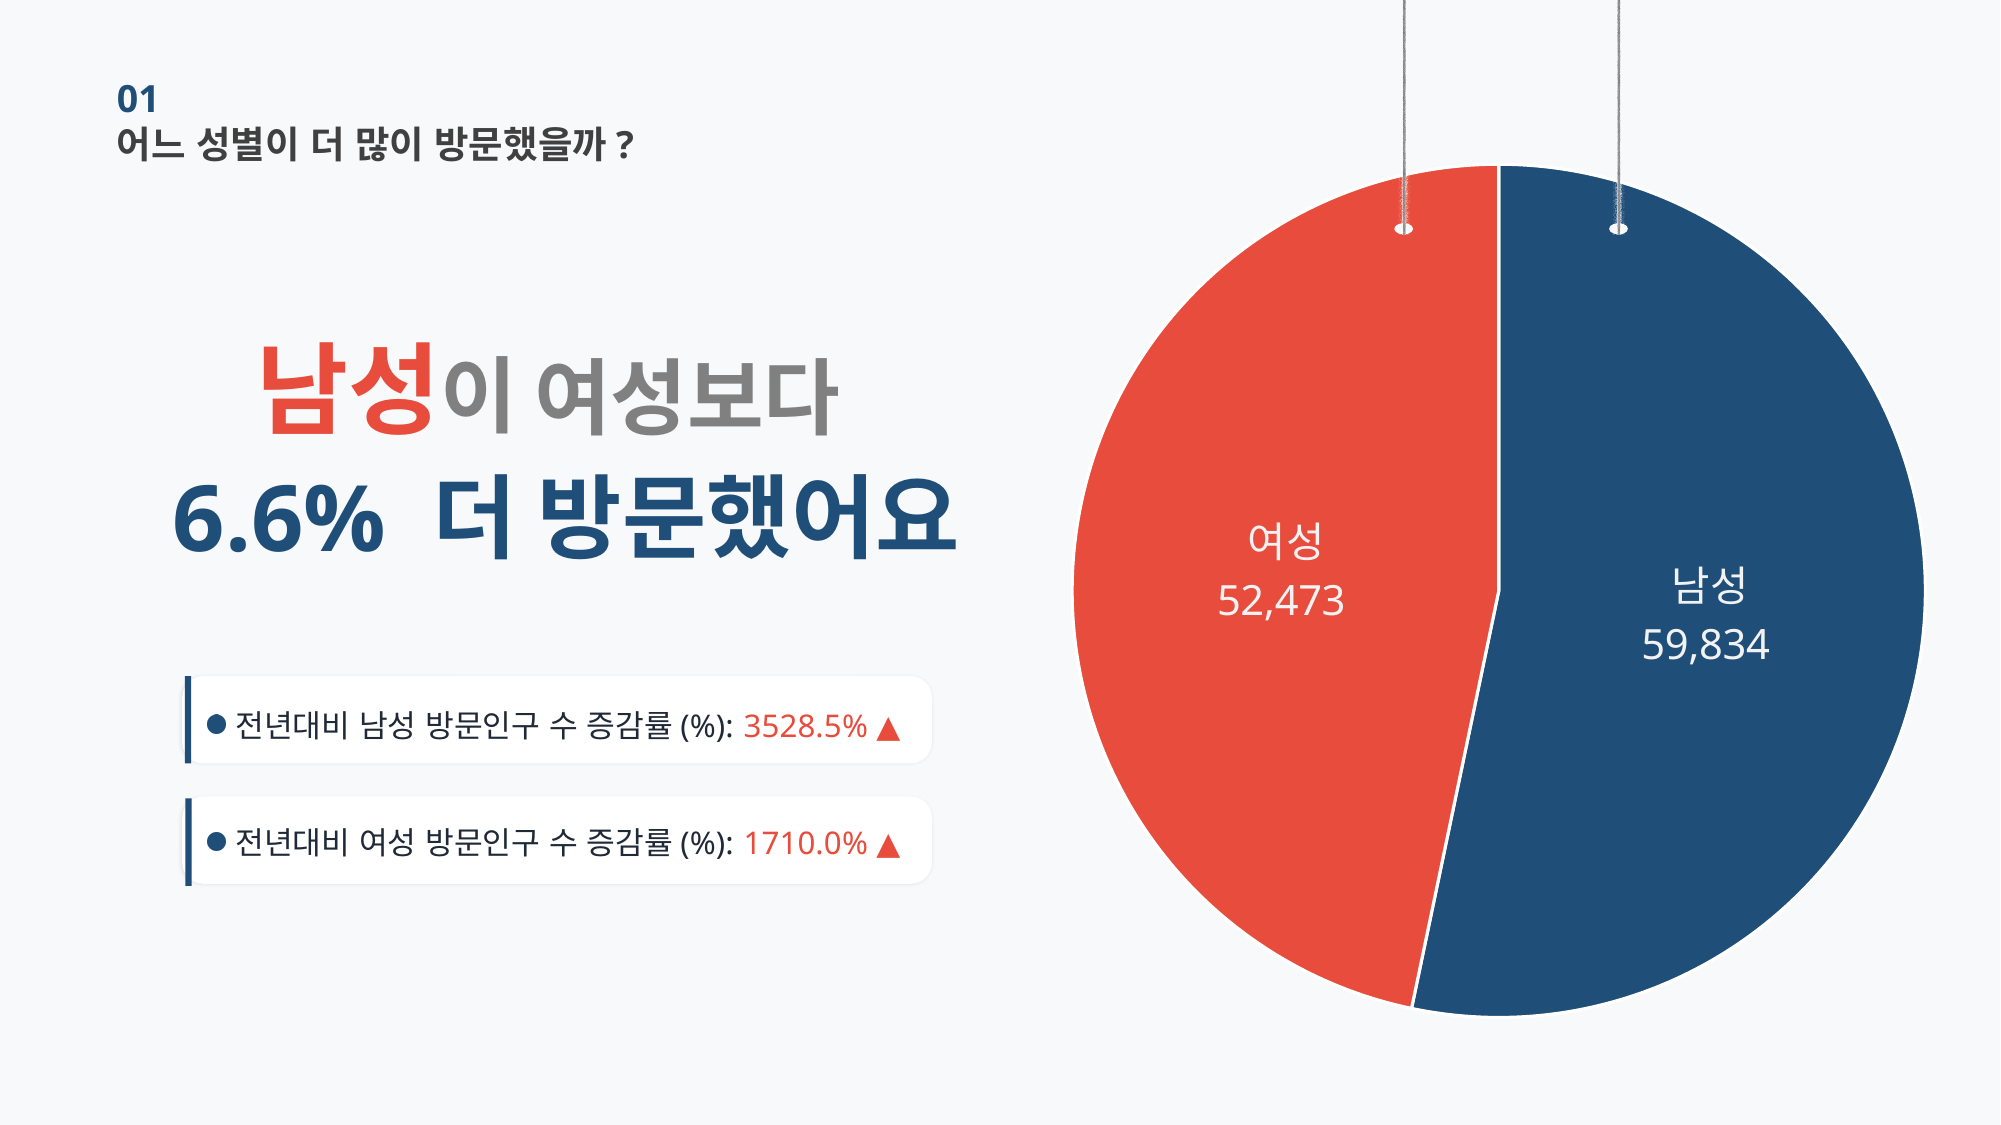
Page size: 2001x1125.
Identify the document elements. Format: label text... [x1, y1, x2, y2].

text_box 3528.5% ▲ [743, 707, 881, 743]
chart [881, 146, 2000, 1036]
text_box 남성이 [256, 350, 548, 422]
picture [1612, 0, 1625, 235]
picture [207, 714, 226, 734]
text_box 전년대비 여성 방문인구 수 증감률(%): [235, 826, 743, 858]
text_box [192, 796, 881, 884]
text_box 1710.0% ▲ [743, 824, 881, 861]
text_box 전년대비 남성 방문인구 수 증감률(%): [235, 708, 743, 741]
text_box [184, 676, 192, 764]
text_box [192, 675, 881, 764]
text_box 01 [116, 66, 796, 112]
picture [1398, 0, 1411, 235]
text_box 어느 성별이 더 많이 방문했을까? [116, 112, 796, 175]
text_box 6.6% 더 방문했어요 [166, 452, 881, 579]
text_box 여성보다 [534, 358, 881, 431]
text_box [185, 798, 192, 886]
picture [207, 832, 226, 852]
